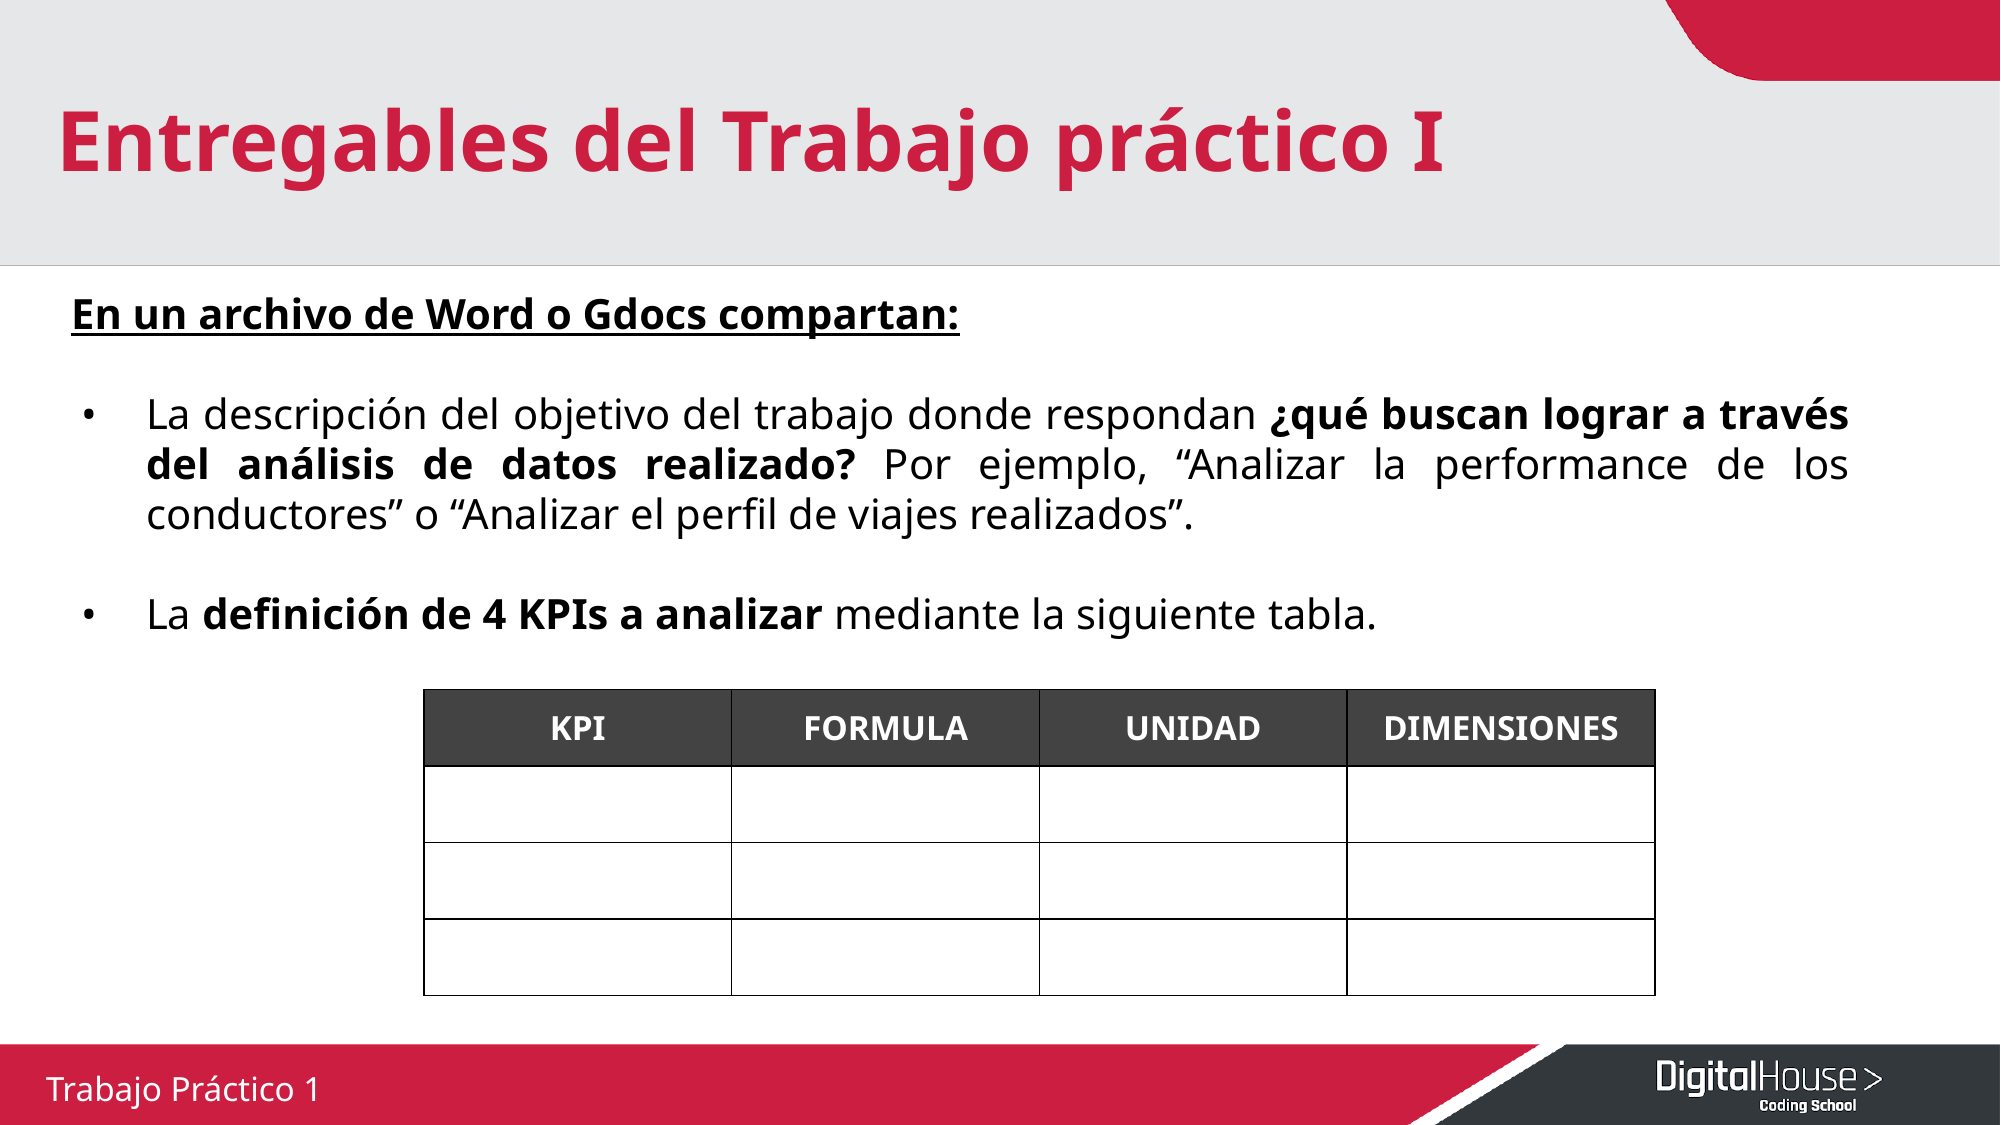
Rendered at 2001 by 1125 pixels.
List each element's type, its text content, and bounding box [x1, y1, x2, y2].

table_cell [1040, 920, 1346, 995]
text_box En un archivo de Word o Gdocs compartan: La descripción del objetivo del trabajo donde respondan ¿qué buscan lograr a través del análisis de datos realizado? Por ejemplo, “Analizar la performance de los conductores” o “Analizar el perfil de viajes realizados”. La definición de 4 KPIs a analizar mediante la siguiente tabla. [56, 279, 1866, 708]
table_header KPI [425, 690, 731, 765]
picture [0, 0, 2000, 1125]
table_cell [1348, 920, 1654, 995]
table_cell [1040, 843, 1346, 918]
table_cell [1348, 767, 1654, 842]
table_header UNIDAD [1040, 690, 1346, 765]
title Entregables del Trabajo práctico I [56, 31, 1687, 245]
table_cell [1040, 767, 1346, 842]
table_header FORMULA [732, 690, 1039, 765]
table_cell [732, 920, 1039, 995]
table_cell [1348, 843, 1654, 918]
table_cell [732, 767, 1039, 842]
table_cell [425, 843, 731, 918]
table_cell [425, 920, 731, 995]
table_header DIMENSIONES [1348, 690, 1654, 765]
table_cell [425, 767, 731, 842]
subtitle Trabajo Práctico 1 [25, 1045, 1274, 1125]
table_cell [732, 843, 1039, 918]
